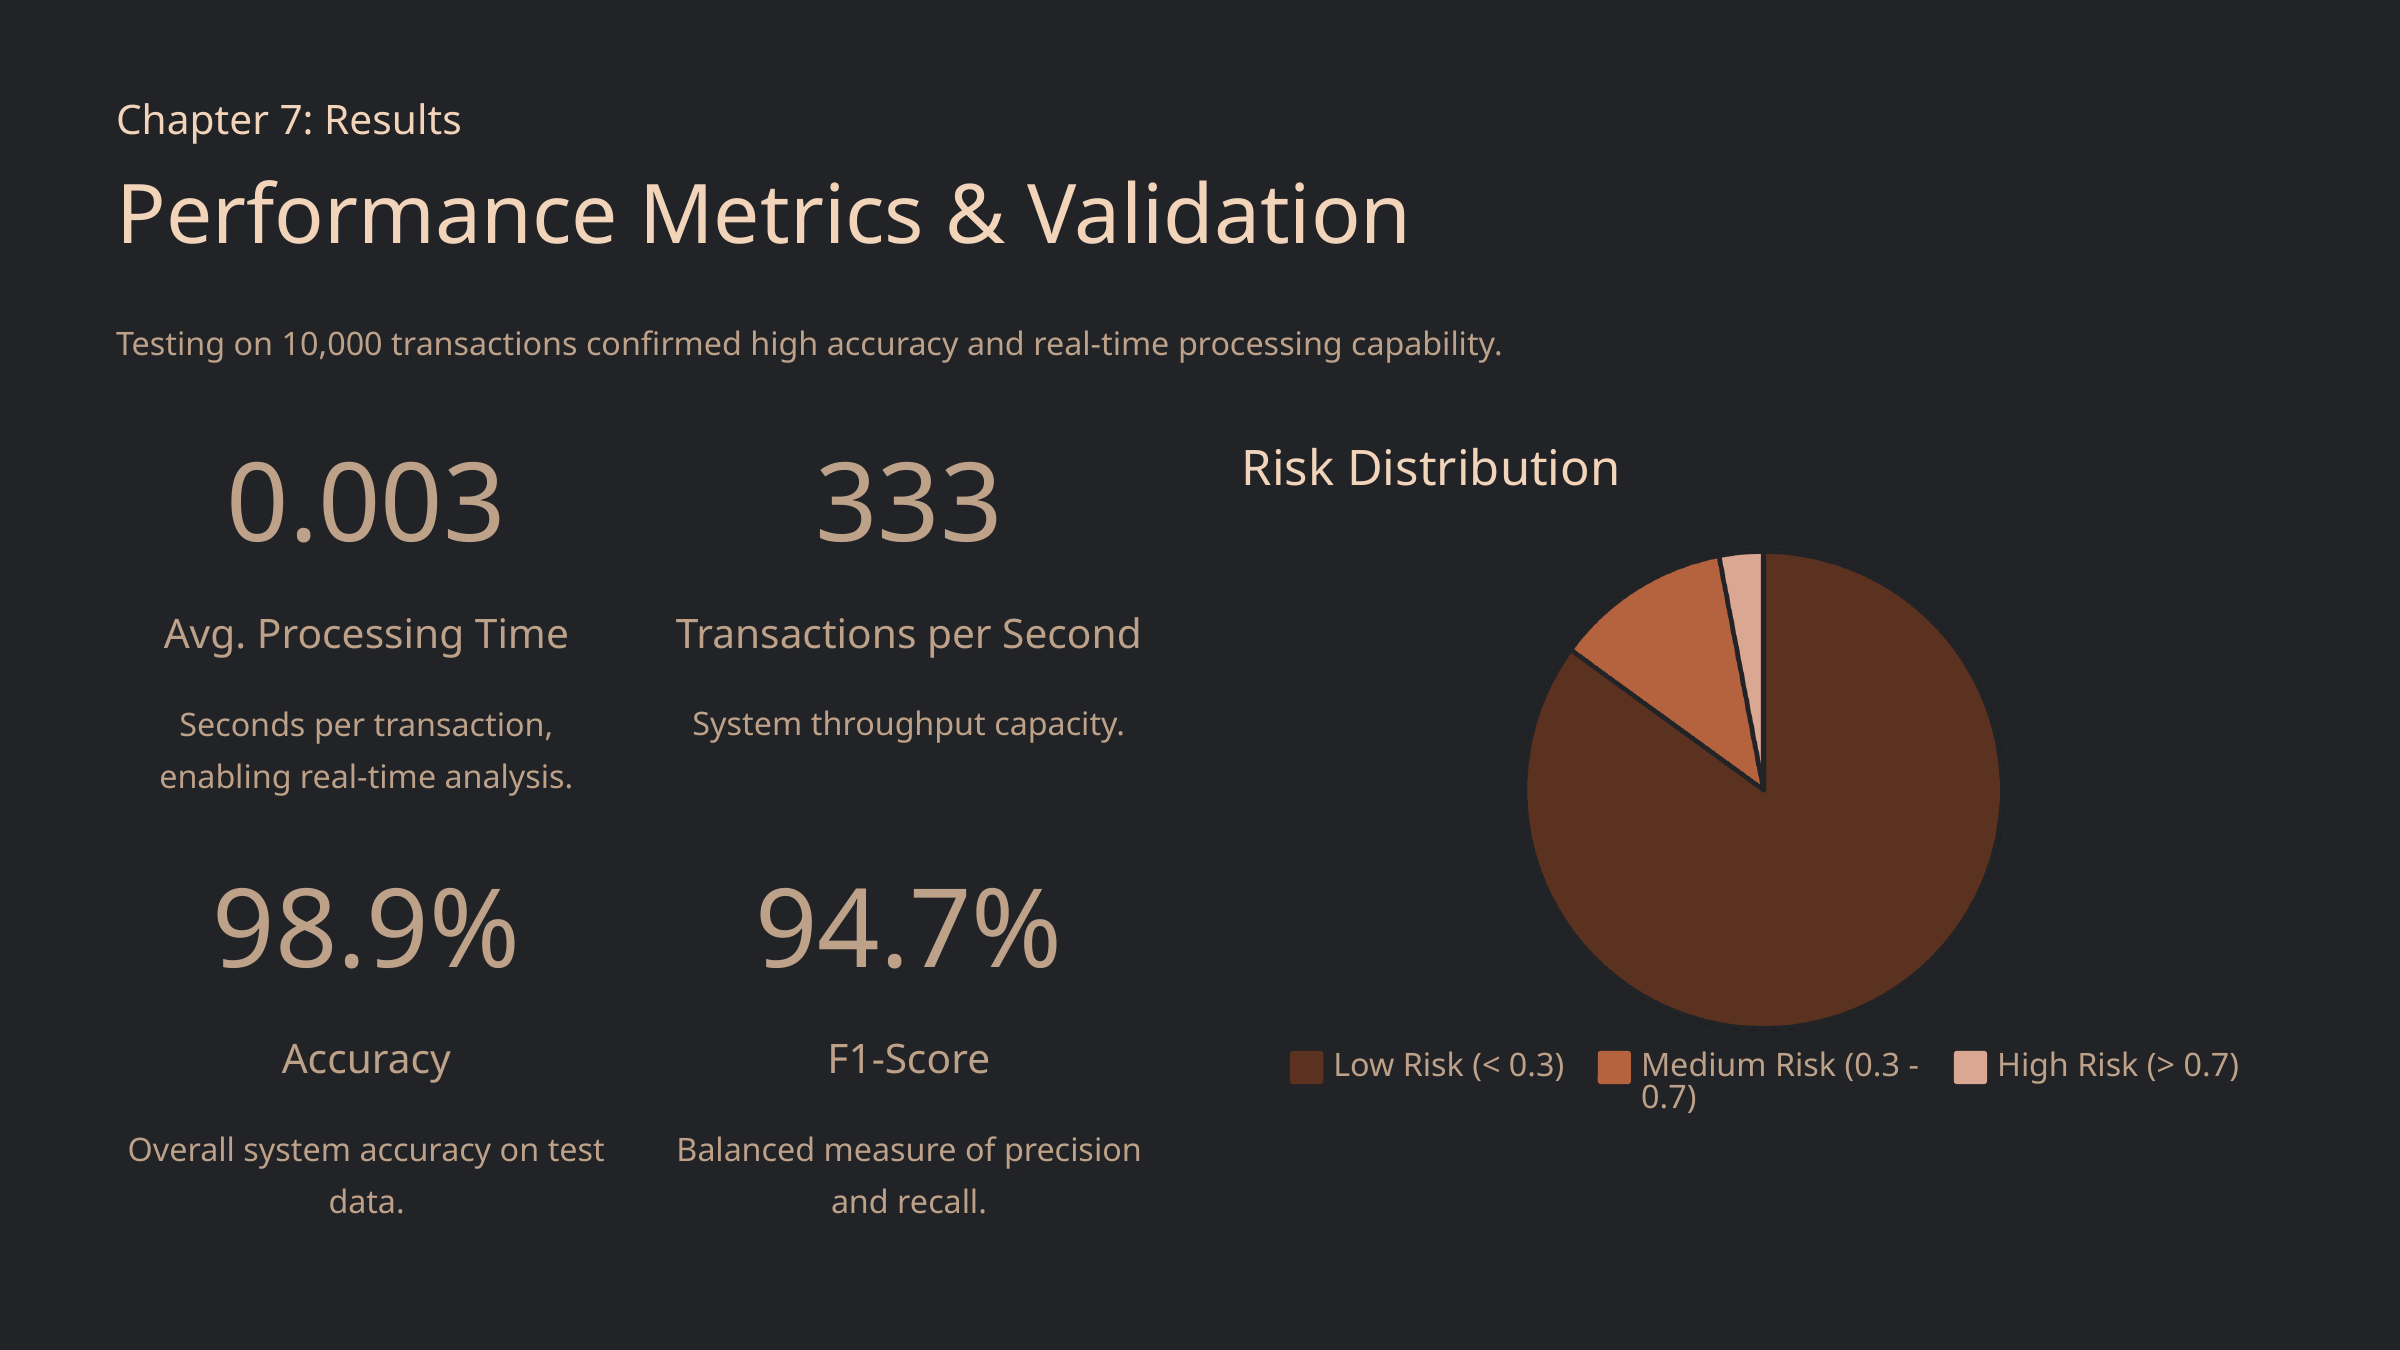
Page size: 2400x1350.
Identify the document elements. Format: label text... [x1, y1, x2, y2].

text_box Testing on 10,000 transactions confirmed high accuracy and real-time processing capability. [116, 309, 2284, 363]
text_box System throughput capacity. [658, 690, 1160, 744]
text_box [1597, 1050, 1631, 1085]
text_box Transactions per Second [660, 605, 1158, 657]
text_box Risk Distribution [1241, 433, 1740, 496]
text_box Avg. Processing Time [156, 605, 577, 657]
text_box [1953, 1050, 1988, 1085]
text_box 333 [658, 454, 1160, 564]
text_box High Risk (> 0.7) [1997, 1050, 2244, 1085]
text_box F1-Score [701, 1030, 1117, 1083]
text_box 94.7% [658, 879, 1160, 989]
text_box 0.003 [116, 454, 617, 564]
text_box Low Risk (< 0.3) [1333, 1050, 1573, 1085]
text_box Chapter 7: Results [116, 91, 531, 143]
text_box 98.9% [116, 879, 617, 989]
text_box Accuracy [159, 1030, 574, 1083]
picture [1241, 532, 2286, 1046]
text_box [1290, 1050, 1324, 1085]
text_box Medium Risk (0.3 - 0.7) [1640, 1050, 1929, 1118]
text_box Performance Metrics & Validation [116, 156, 1472, 261]
text_box Overall system accuracy on test data. [116, 1115, 617, 1222]
text_box Seconds per transaction, enabling real-time analysis. [116, 690, 617, 797]
text_box Balanced measure of precision and recall. [658, 1115, 1160, 1222]
